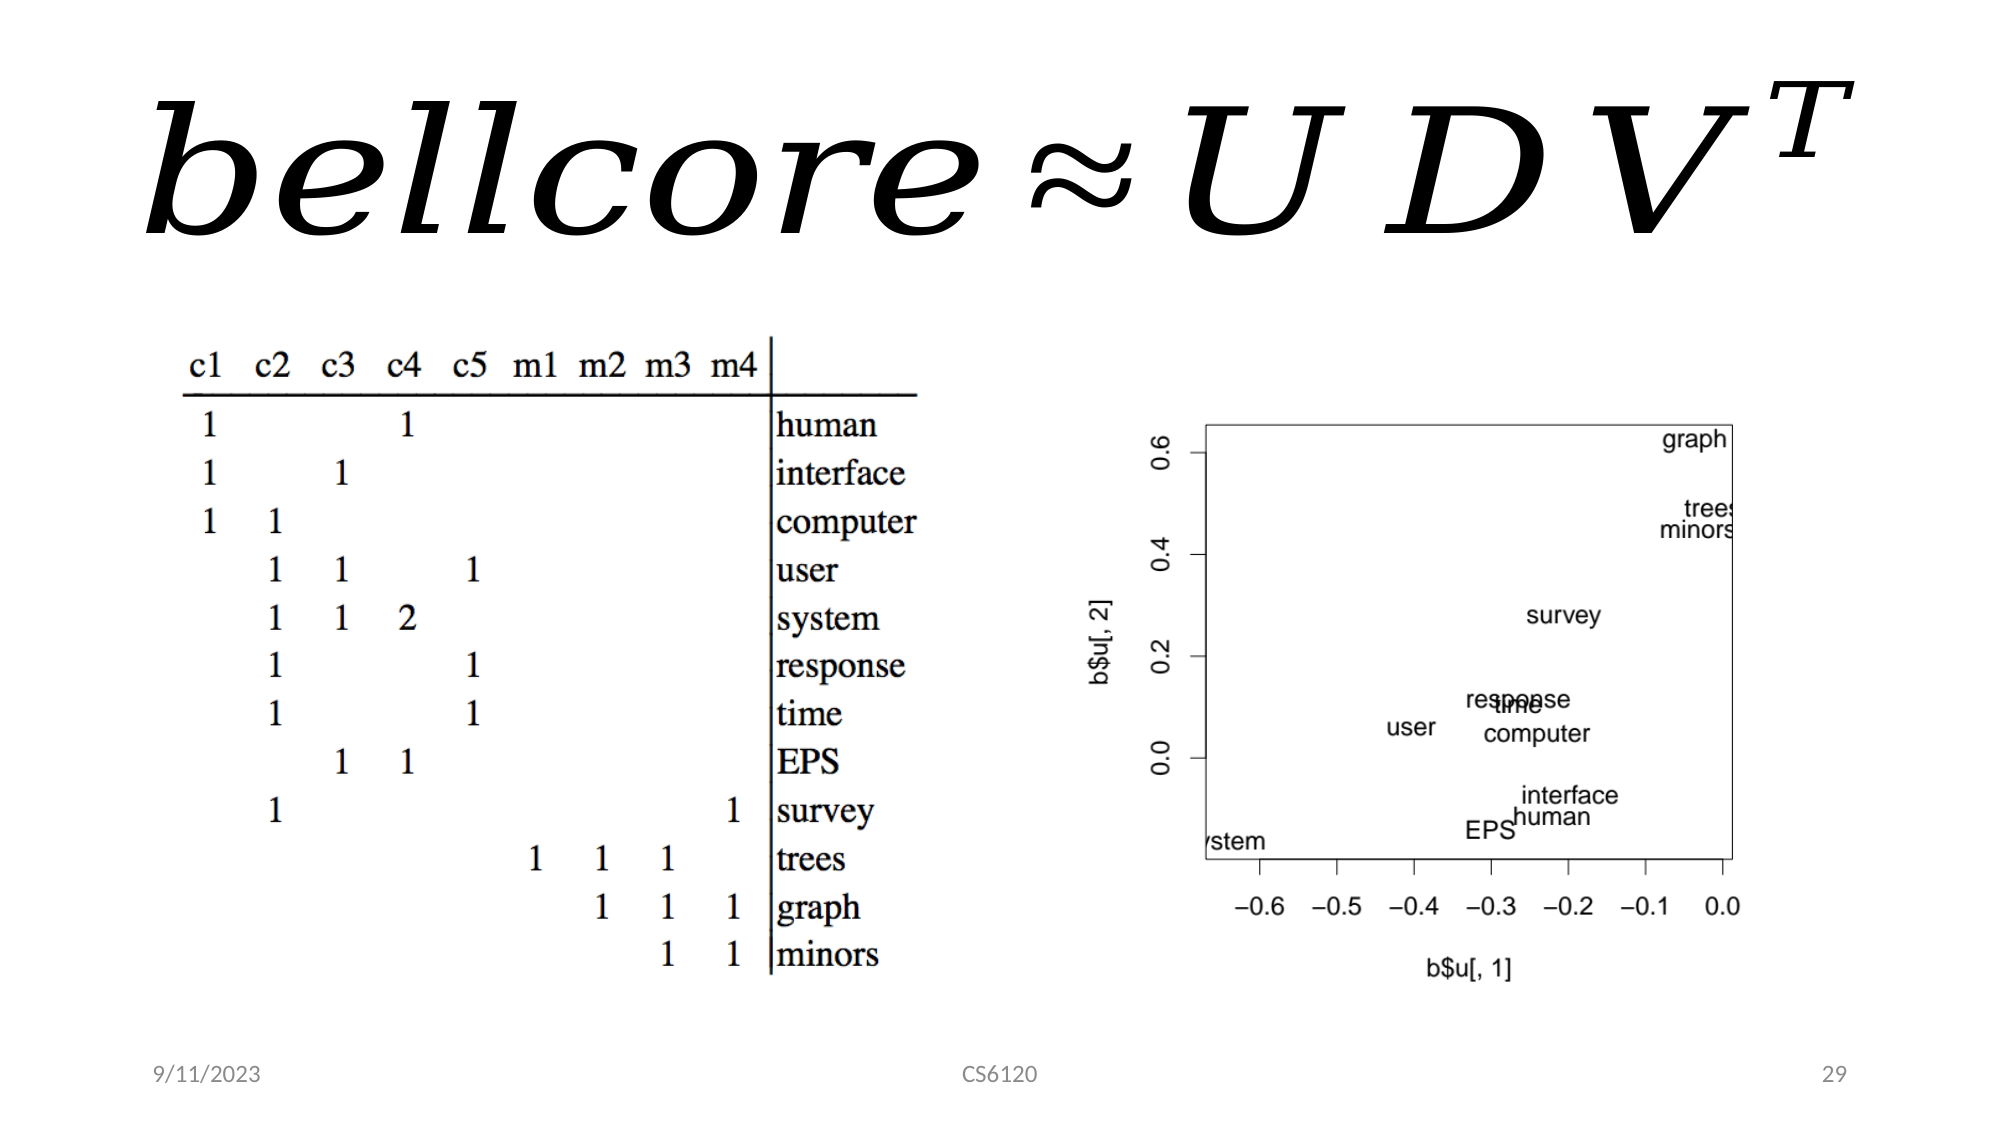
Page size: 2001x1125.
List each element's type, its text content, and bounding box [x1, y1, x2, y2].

footer CS6120 [662, 1042, 1338, 1103]
slide_number 29 [1412, 1042, 1863, 1103]
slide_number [137, 1042, 588, 1103]
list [1080, 299, 1795, 1014]
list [153, 299, 972, 1014]
